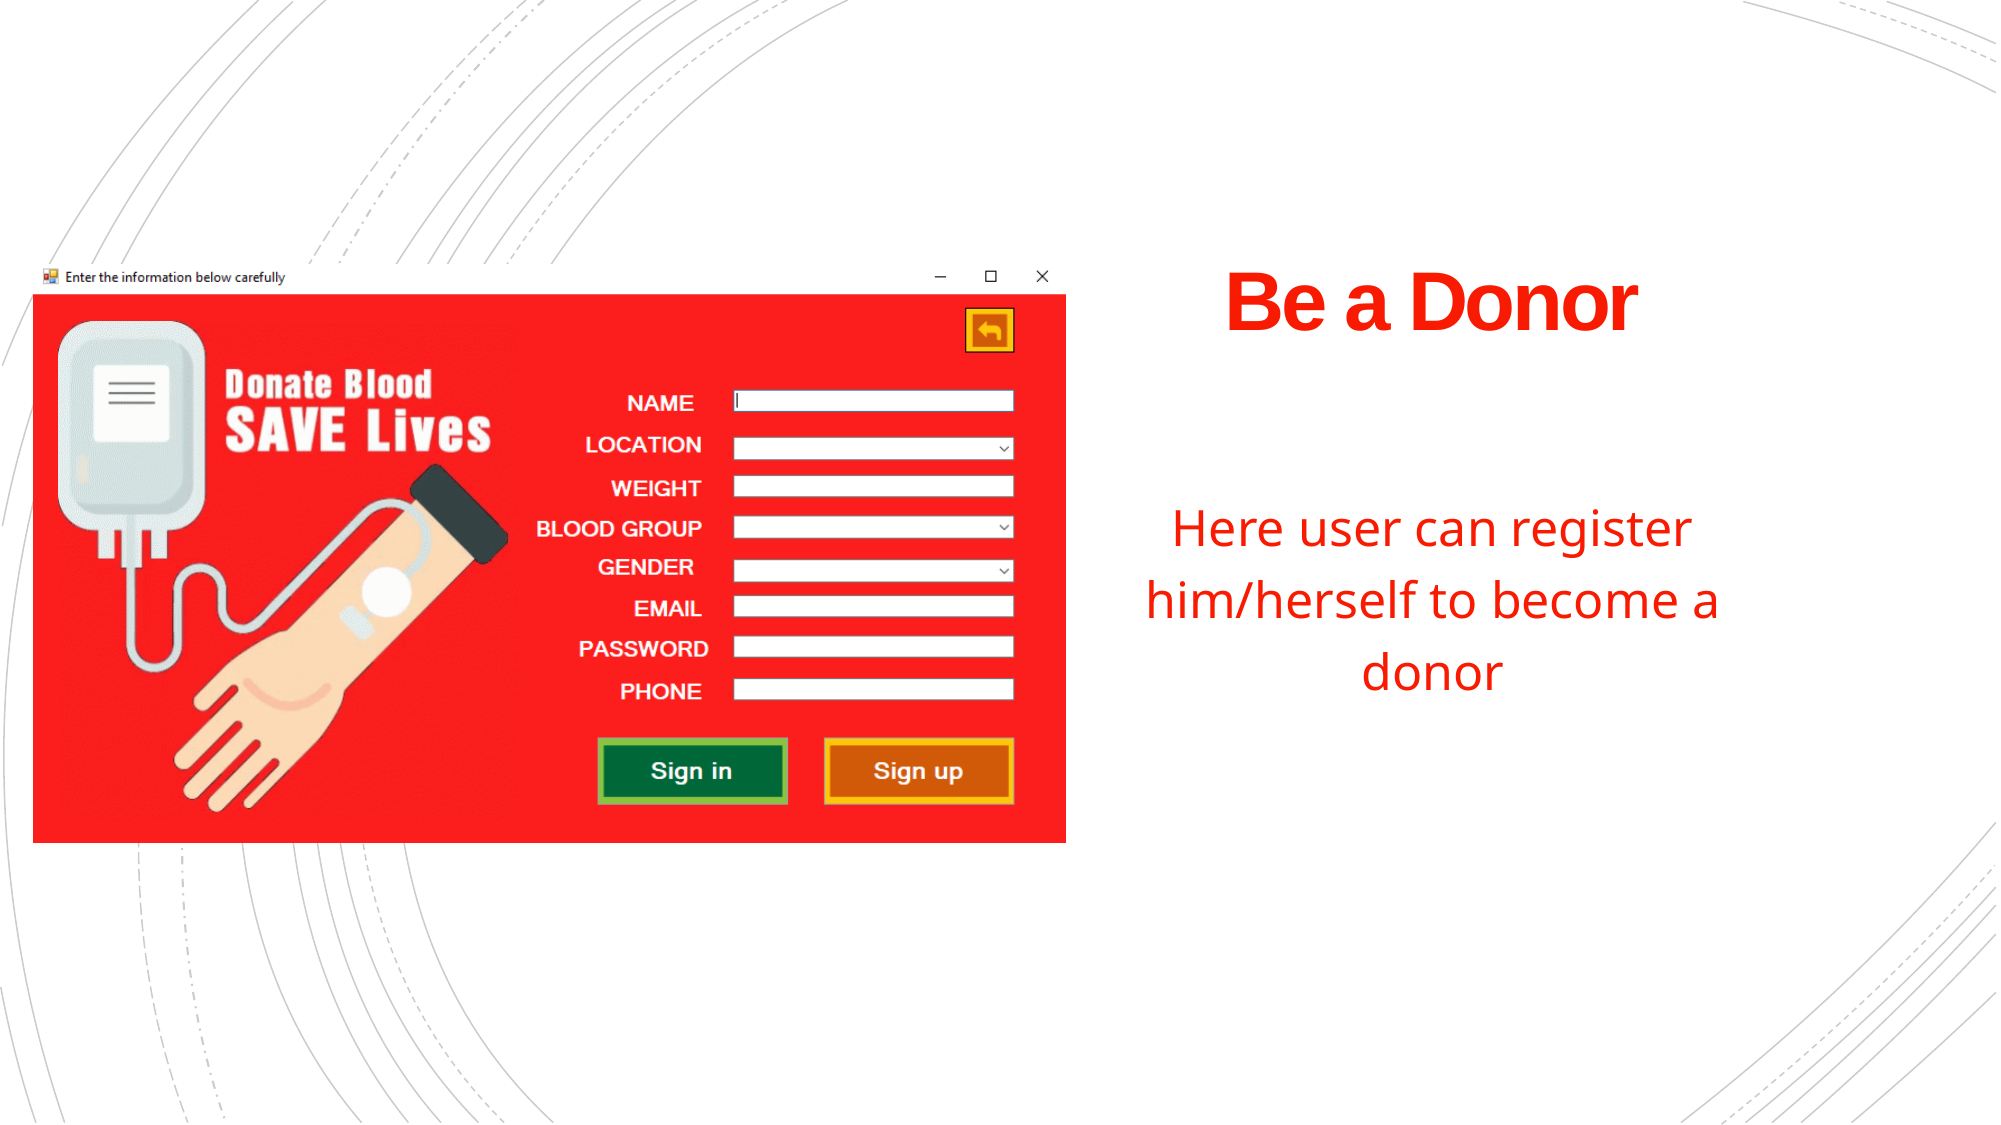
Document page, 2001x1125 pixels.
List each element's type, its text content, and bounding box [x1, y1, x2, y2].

list Here user can register him/herself to become a donor [1080, 477, 1786, 886]
title Be a Donor [1080, 224, 1786, 455]
picture [33, 264, 1066, 843]
